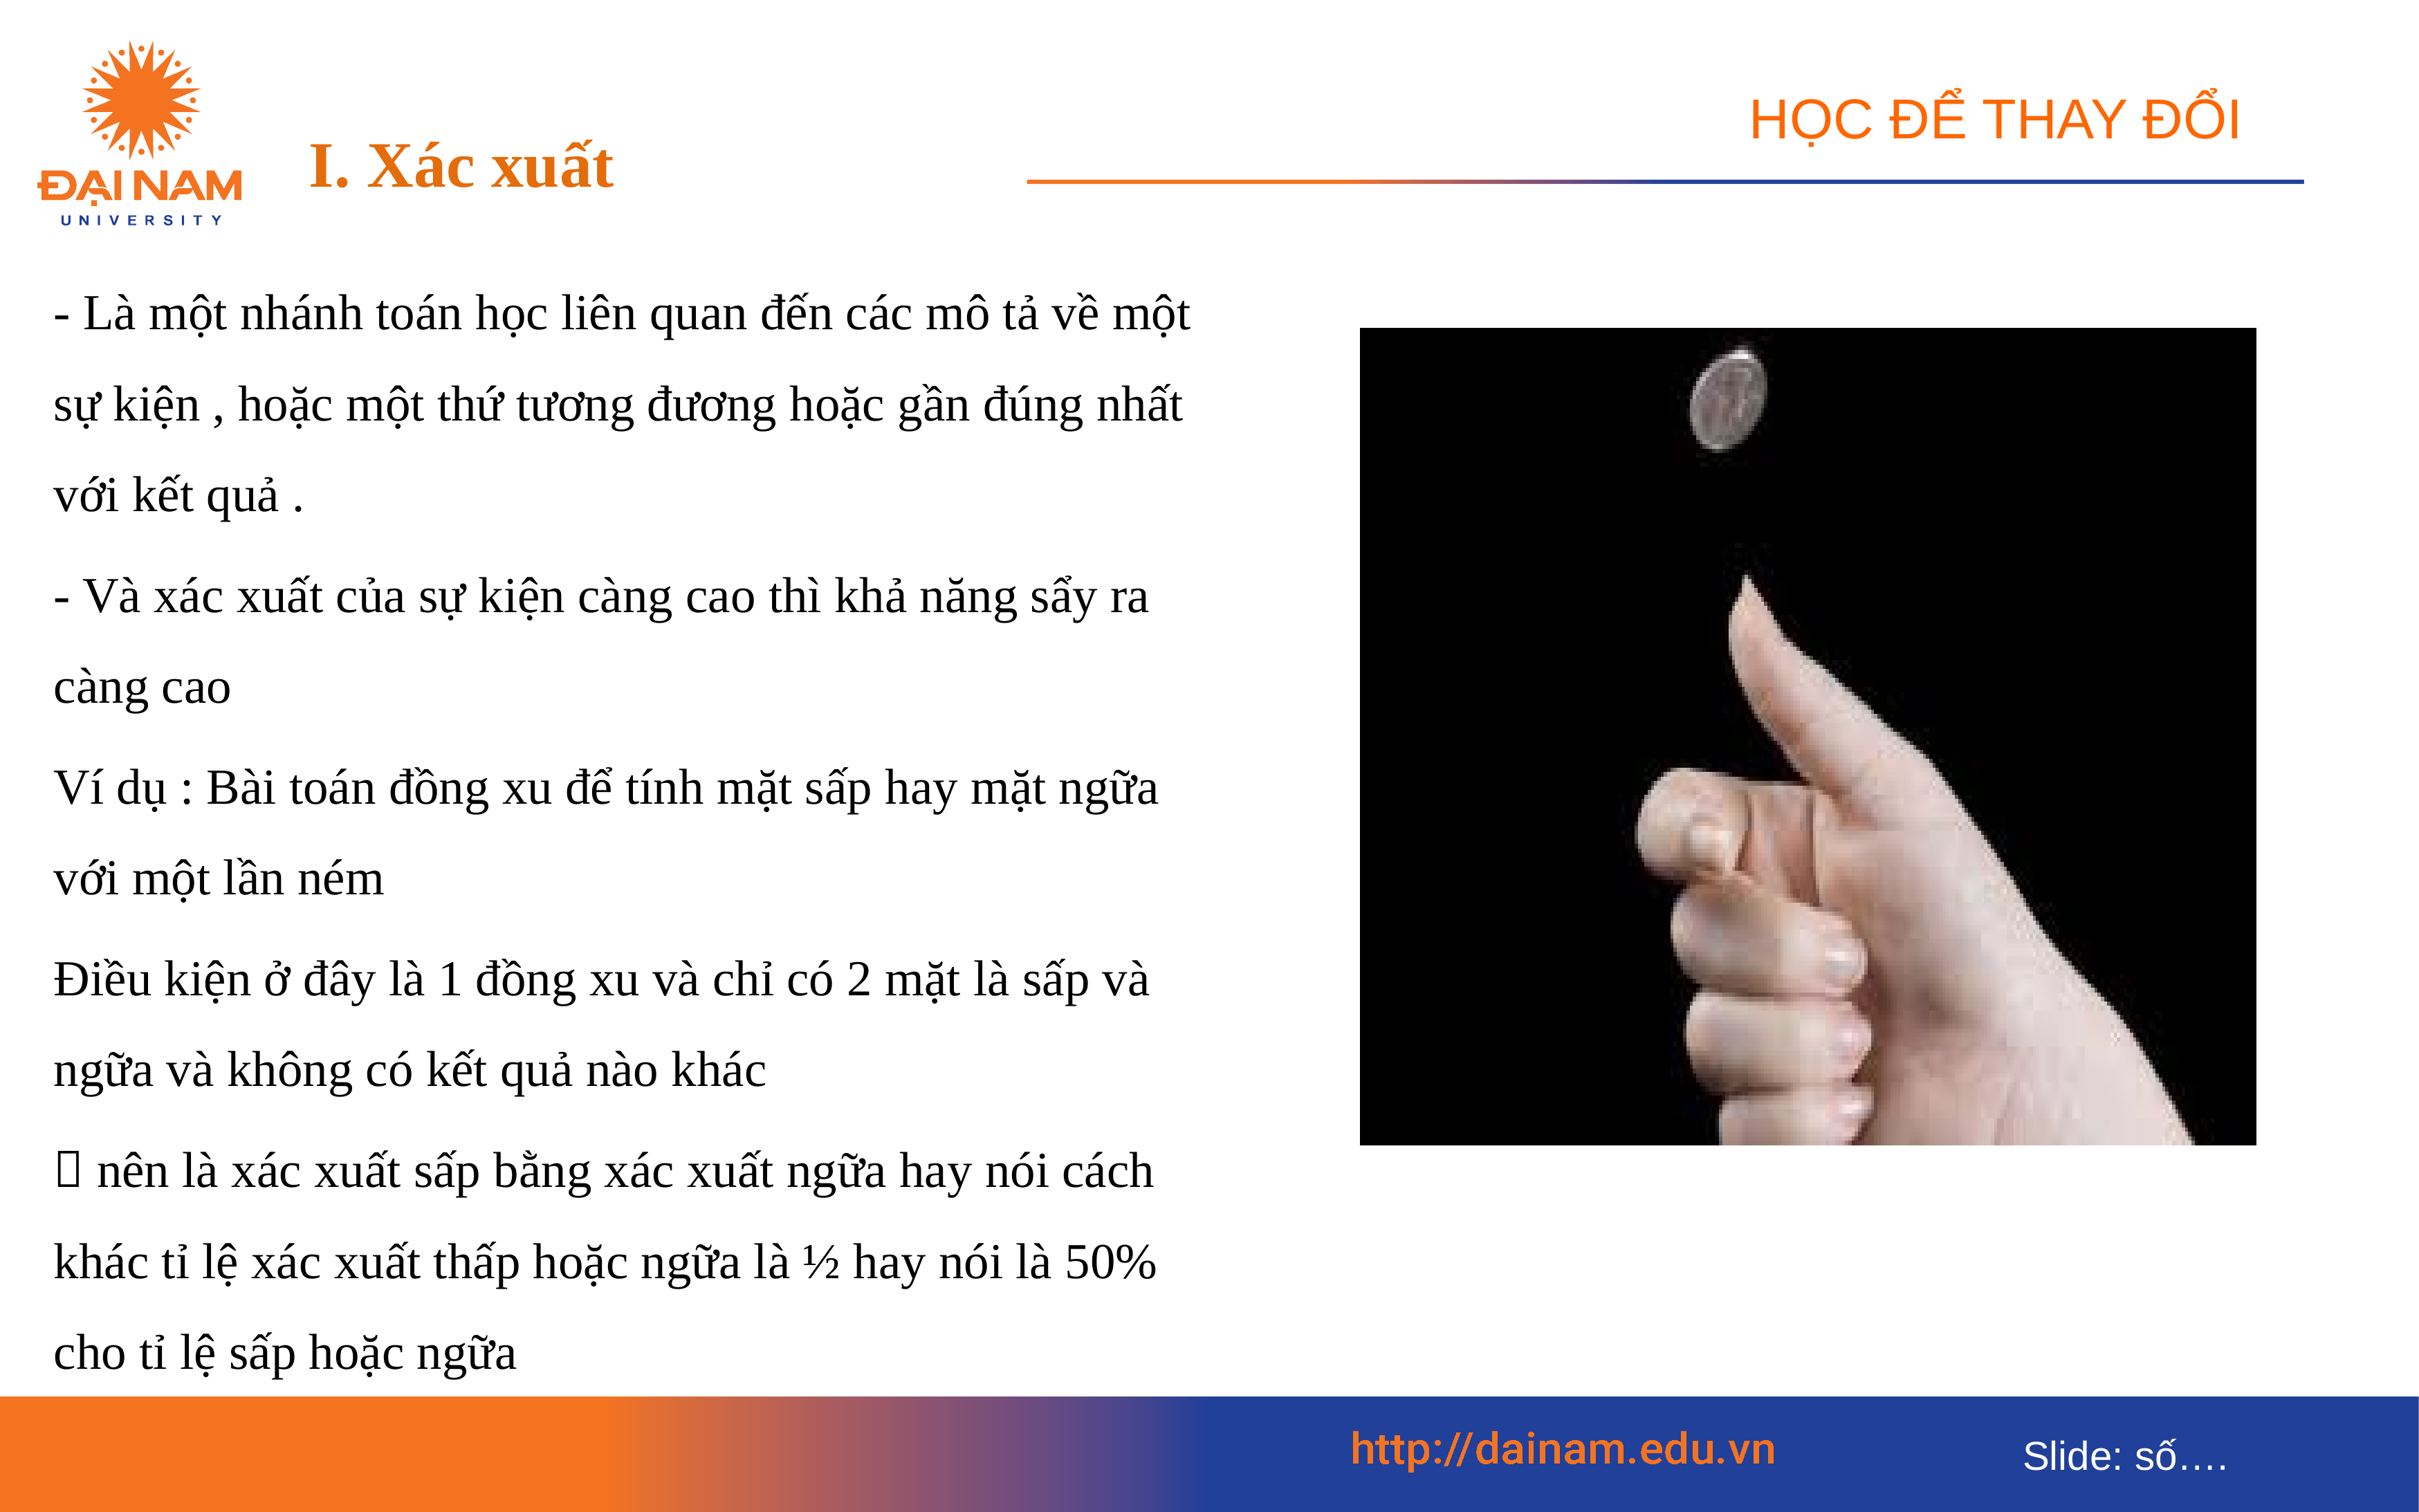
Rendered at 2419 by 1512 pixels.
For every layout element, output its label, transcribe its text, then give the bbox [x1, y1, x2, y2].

picture [0, 1396, 2419, 1512]
list - Là một nhánh toán học liên quan đến các mô tả về một sự kiện , hoặc một thứ tương đương hoặc gần đúng nhất với kết quả . - Và xác xuất của sự kiện càng cao thì khả năng sẩy ra càng cao Ví dụ : Bài toán đồng xu để tính mặt sấp hay mặt ngữa với một lần ném Điều kiện ở đây là 1 đồng xu và chỉ có 2 mặt là sấp và ngữa và không có kết quả nào khác  nên là xác xuất sấp bằng xác xuất ngữa hay nói cách khác tỉ lệ xác xuất thấp hoặc ngữa là ½ hay nói là 50% cho tỉ lệ sấp hoặc ngữa [31, 237, 1220, 1236]
text_box HỌC ĐỂ THAY ĐỔI [1320, 77, 2254, 155]
picture [1360, 328, 2256, 1145]
picture [37, 40, 79, 225]
title I. Xác xuất [79, 35, 2256, 288]
picture [1026, 179, 2304, 184]
